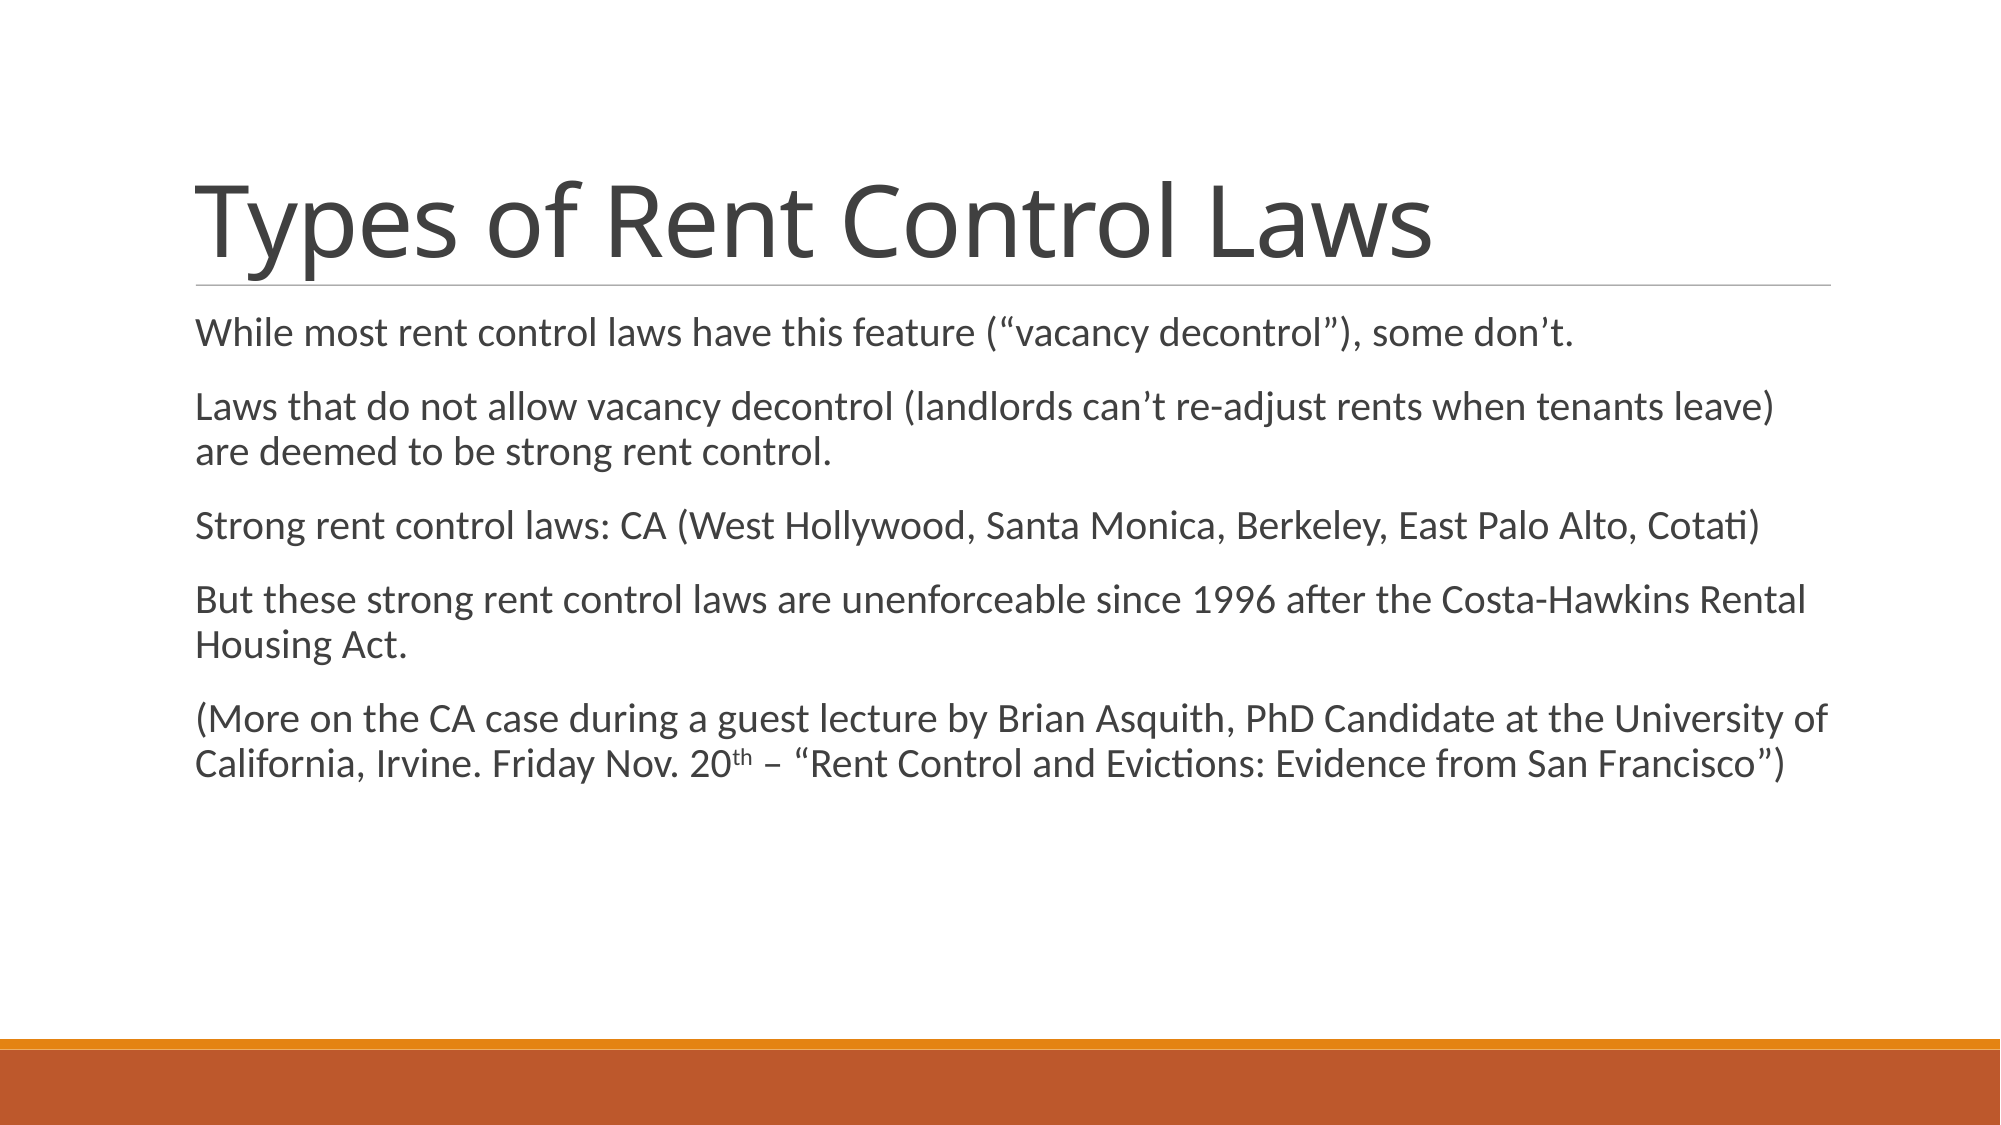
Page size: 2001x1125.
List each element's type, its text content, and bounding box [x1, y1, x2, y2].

title Types of Rent Control Laws [180, 47, 1830, 285]
list While most rent control laws have this feature (“vacancy decontrol”), some don’t. Laws that do not allow vacancy decontrol (landlords can’t re-adjust rents when tenants leave) are deemed to be strong rent control. Strong rent control laws: CA (West Hollywood, Santa Monica, Berkeley, East Palo Alto, Cotati) But these strong rent control laws are unenforceable since 1996 after the Costa-Hawkins Rental Housing Act. (More on the CA case during a guest lecture by Brian Asquith, PhD Candidate at the University of California, Irvine. Friday Nov. 20th – “Rent Control and Evictions: Evidence from San Francisco”) [180, 302, 1830, 963]
